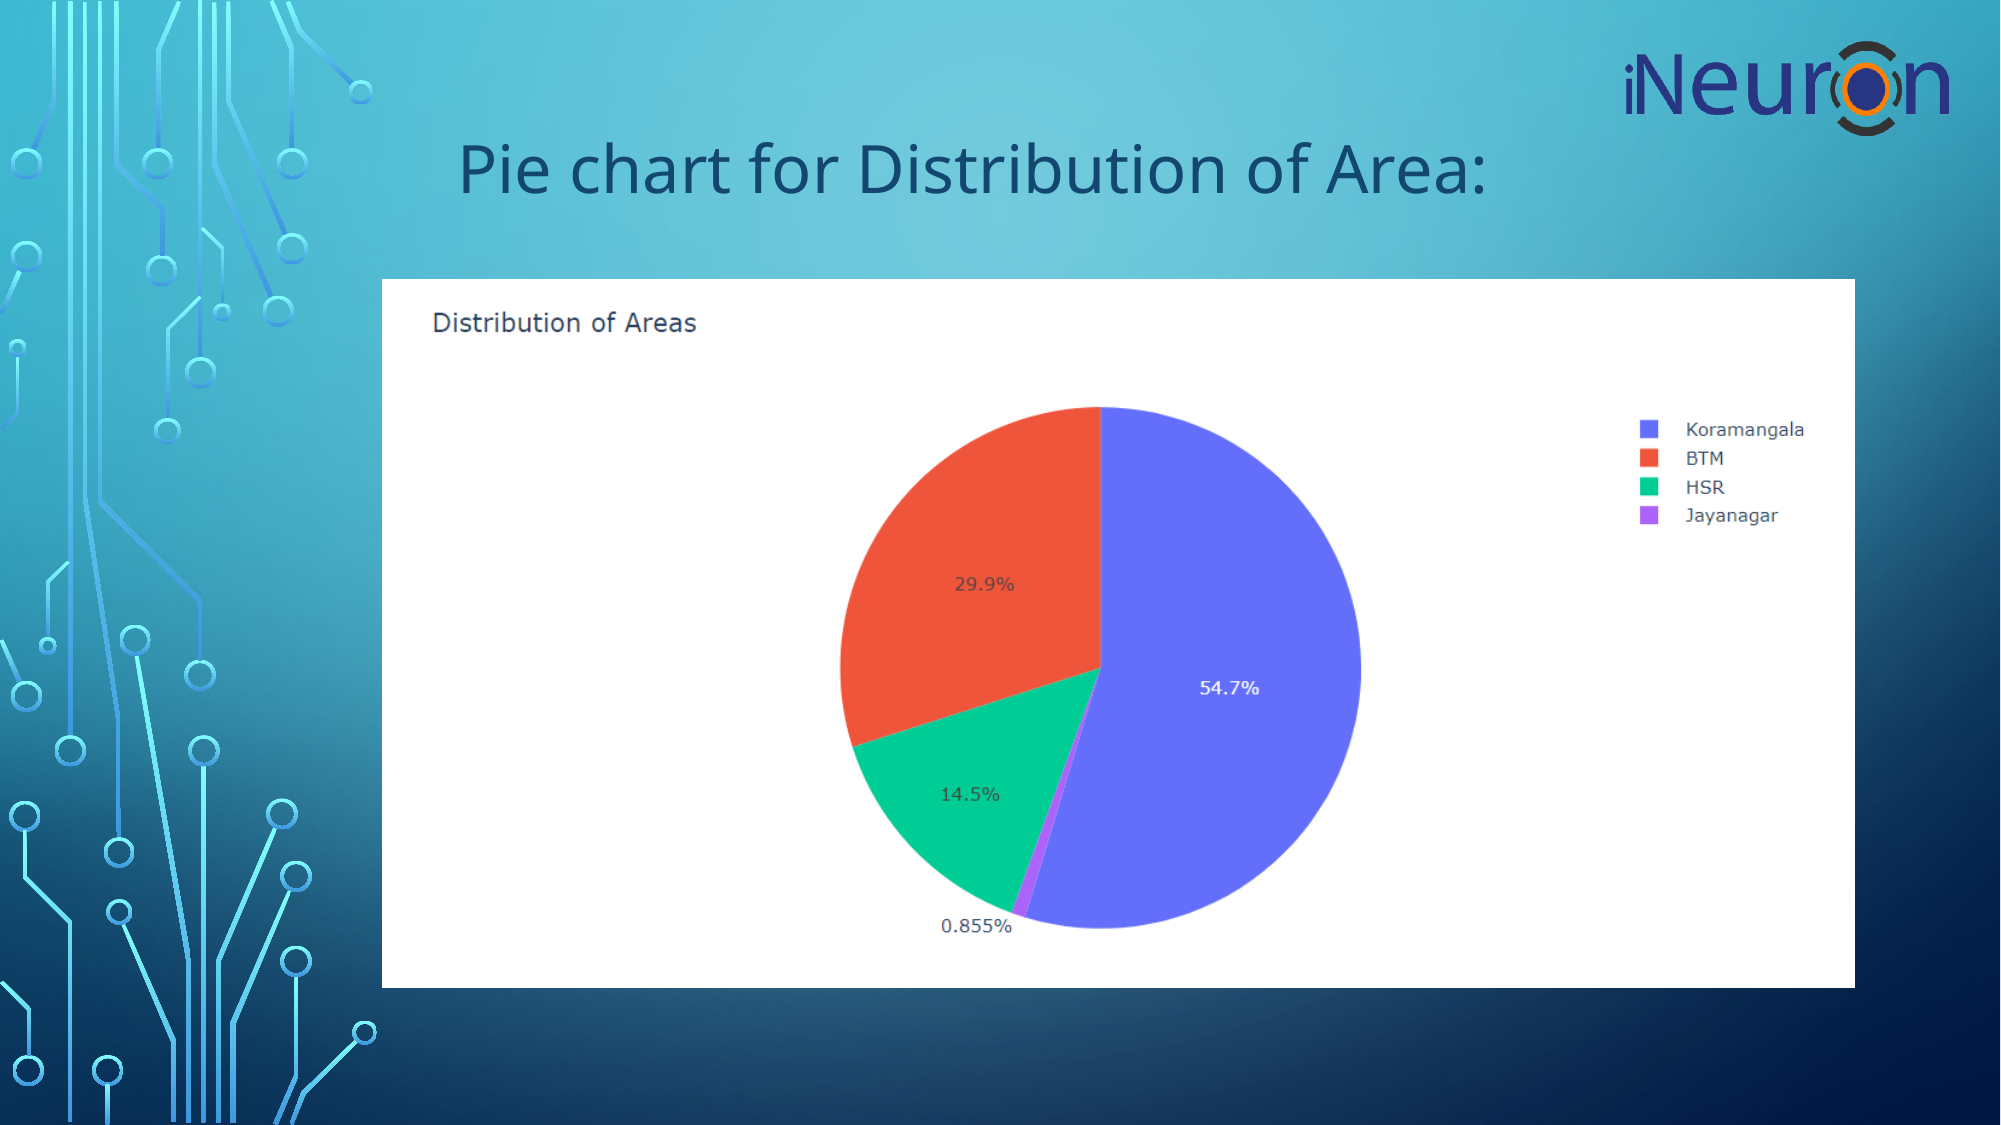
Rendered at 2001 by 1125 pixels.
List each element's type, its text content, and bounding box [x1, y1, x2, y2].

picture [381, 279, 1855, 988]
text_box Pie chart for Distribution of Area: [442, 119, 1661, 215]
picture [1620, 26, 1956, 141]
